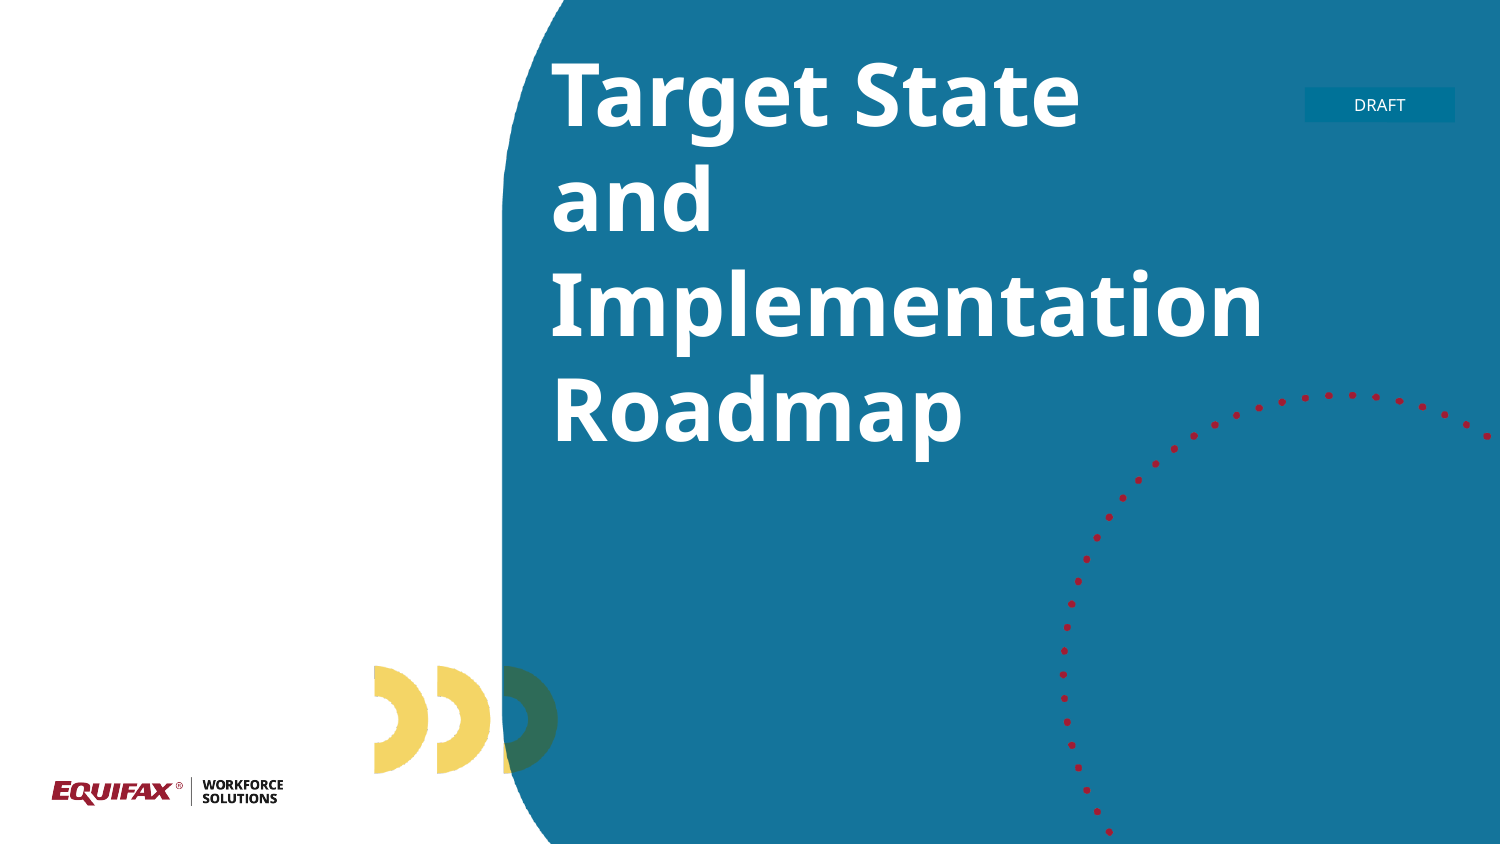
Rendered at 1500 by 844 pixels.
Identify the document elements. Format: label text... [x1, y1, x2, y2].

picture [0, 0, 1500, 844]
text_box DRAFT [1304, 87, 1455, 123]
title Target State and Implementation Roadmap [550, 177, 1269, 460]
